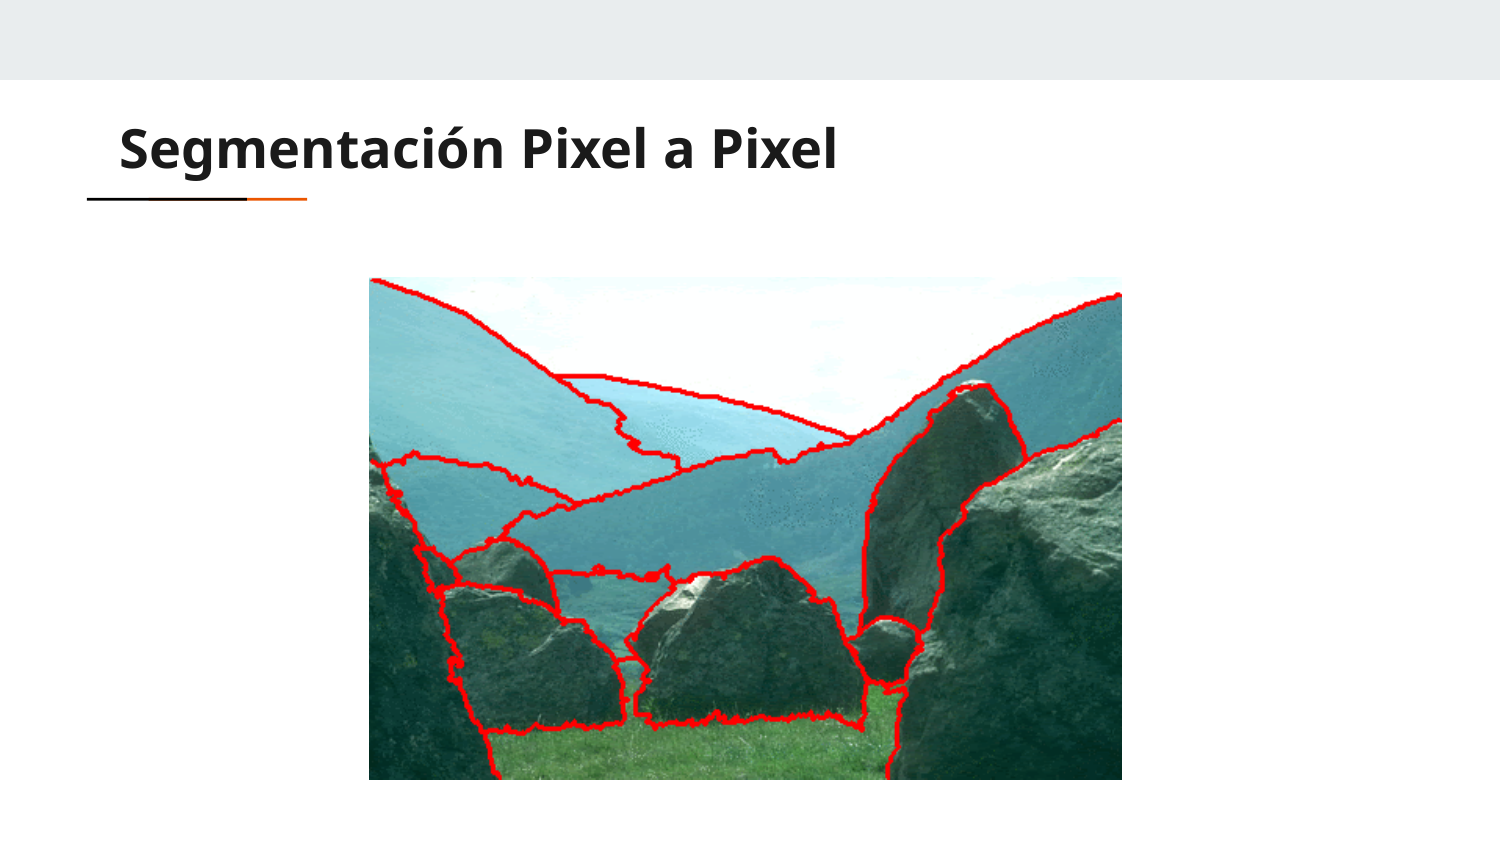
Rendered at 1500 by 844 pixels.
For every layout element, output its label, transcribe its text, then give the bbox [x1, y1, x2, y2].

picture [369, 277, 1122, 780]
title Segmentación Pixel a Pixel [119, 99, 1381, 187]
